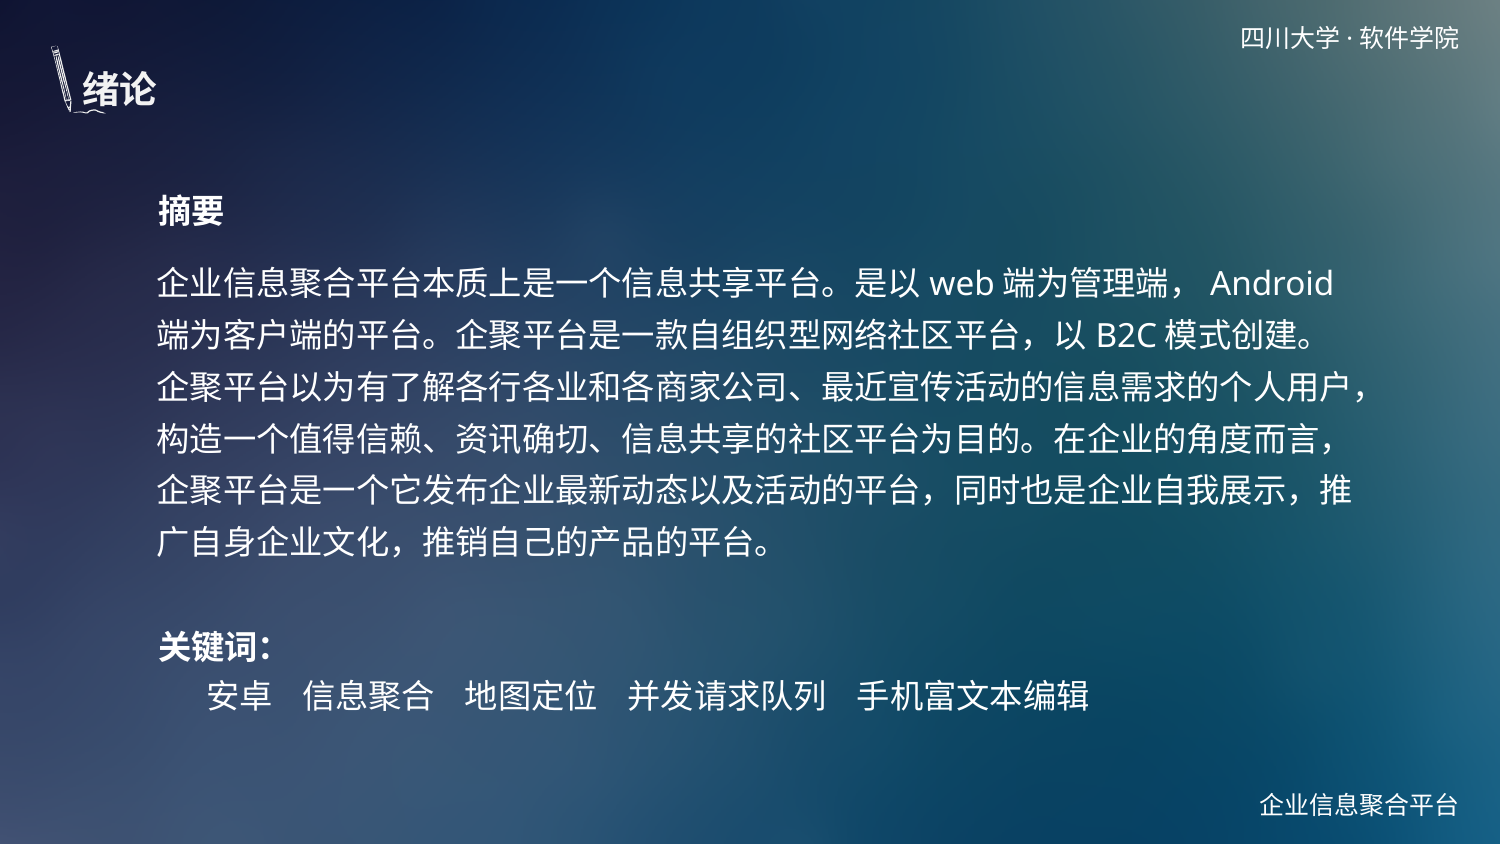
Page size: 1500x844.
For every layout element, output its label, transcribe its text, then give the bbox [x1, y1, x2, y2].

text_box 绪论 [67, 58, 357, 119]
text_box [143, 618, 1164, 723]
picture [0, 0, 1500, 844]
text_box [141, 182, 1372, 609]
